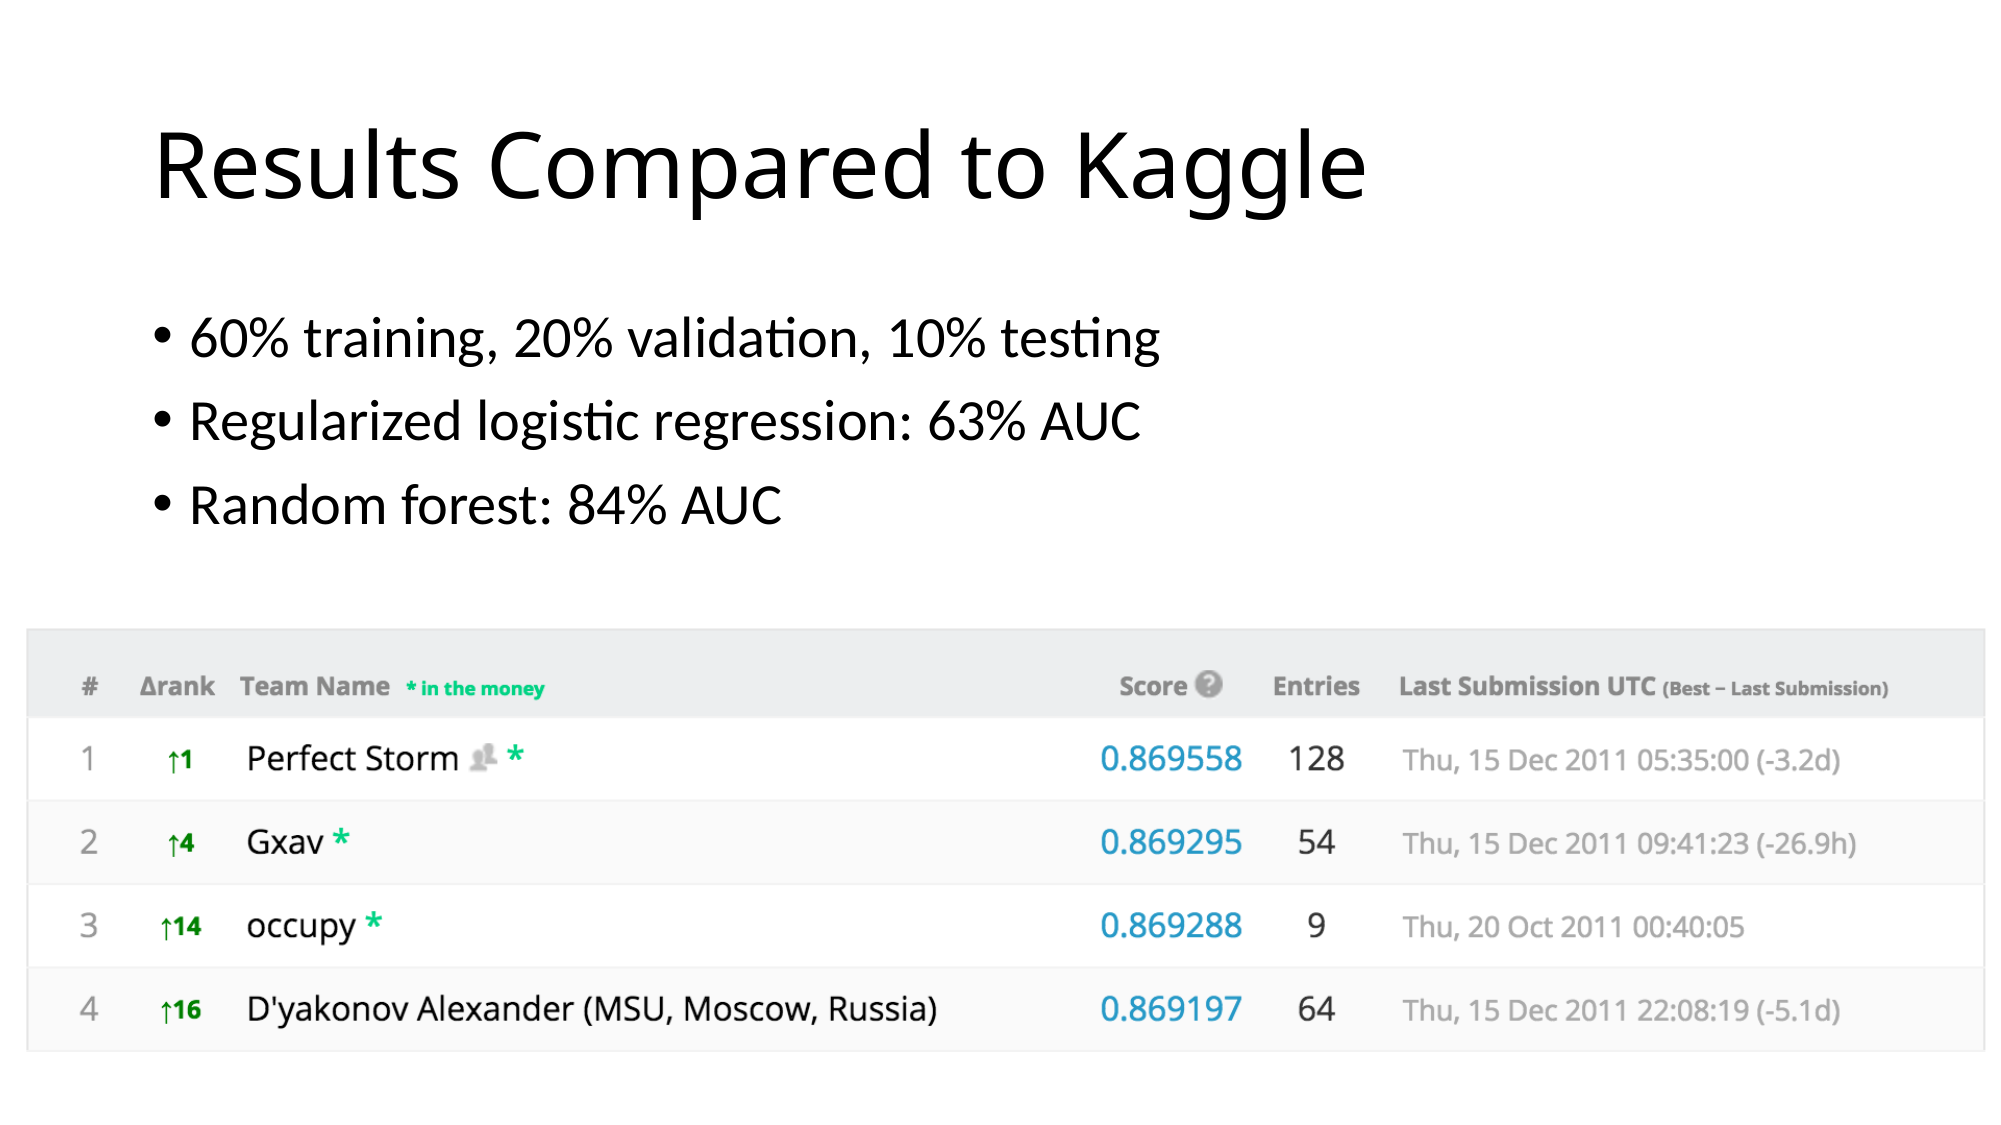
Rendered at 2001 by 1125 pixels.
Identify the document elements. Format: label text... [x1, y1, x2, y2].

picture [16, 616, 2000, 1052]
title Results Compared to Kaggle [137, 59, 1863, 278]
list 60% training, 20% validation, 10% testing Regularized logistic regression: 63% AUC Random forest: 84% AUC [137, 299, 1863, 566]
